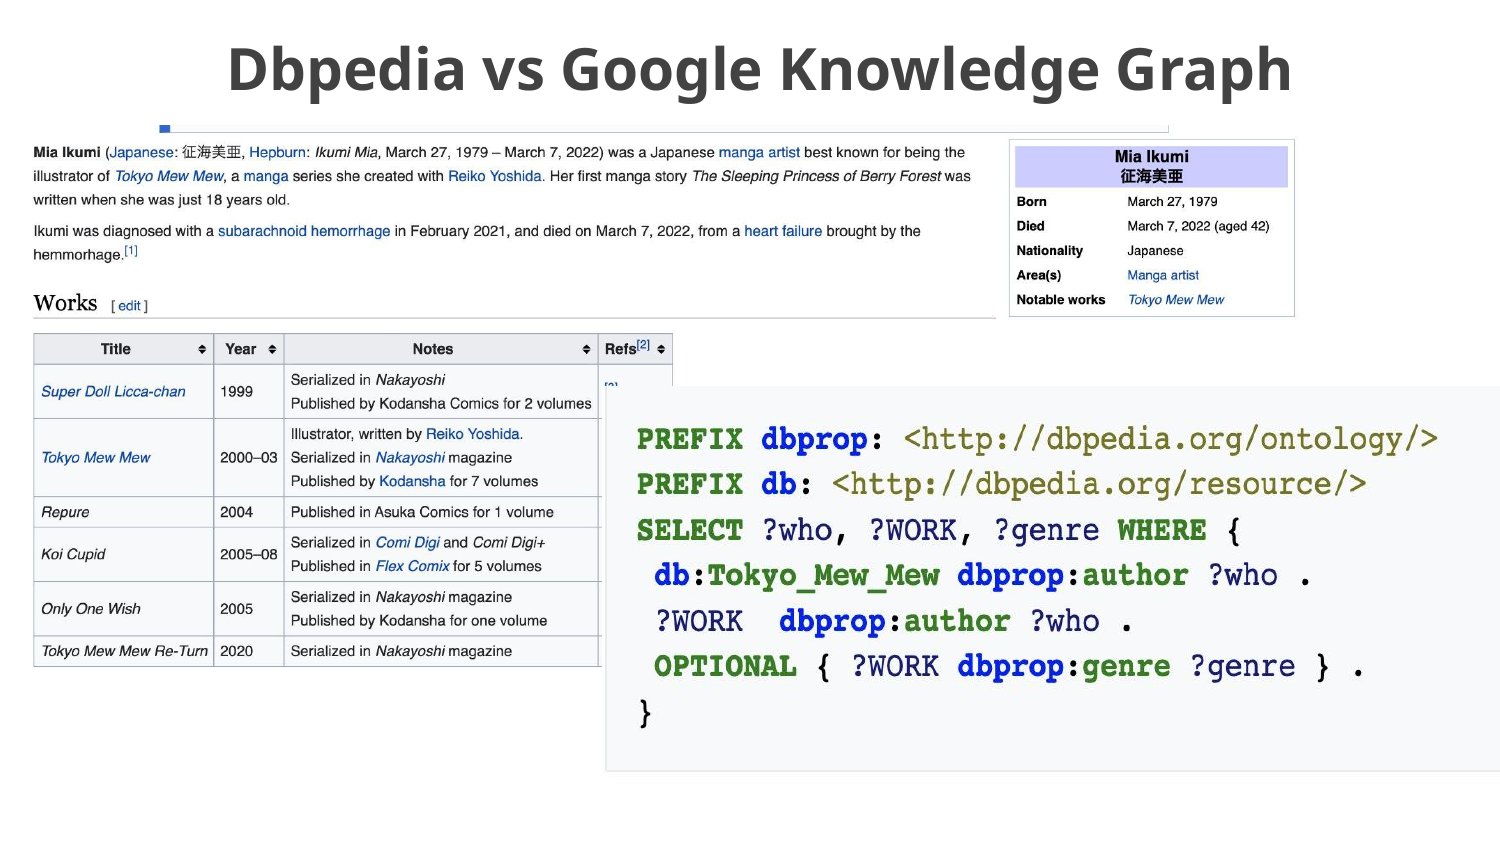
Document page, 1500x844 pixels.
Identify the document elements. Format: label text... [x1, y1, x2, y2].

title Dbpedia vs Google Knowledge Graph [211, 17, 1366, 182]
picture [11, 125, 1500, 781]
